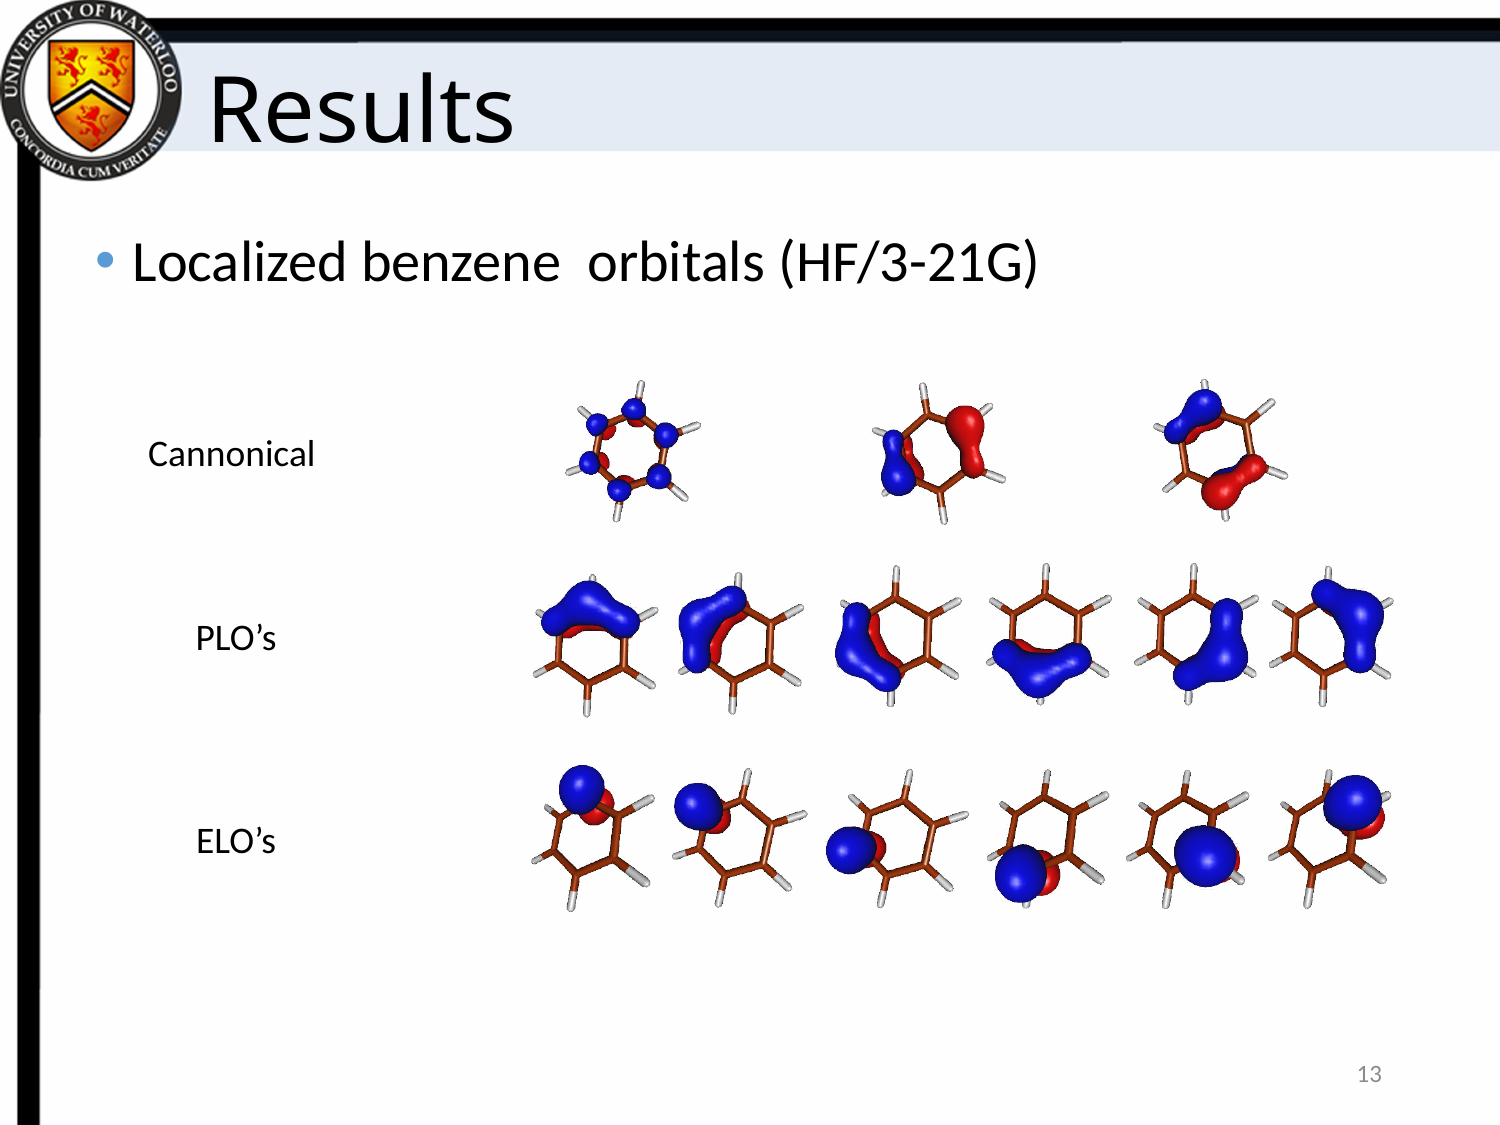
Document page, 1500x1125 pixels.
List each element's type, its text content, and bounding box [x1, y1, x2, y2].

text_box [131, 373, 1394, 913]
slide_number 13 [1059, 1042, 1398, 1103]
picture [0, 0, 1500, 1125]
title Results [191, 53, 1127, 172]
